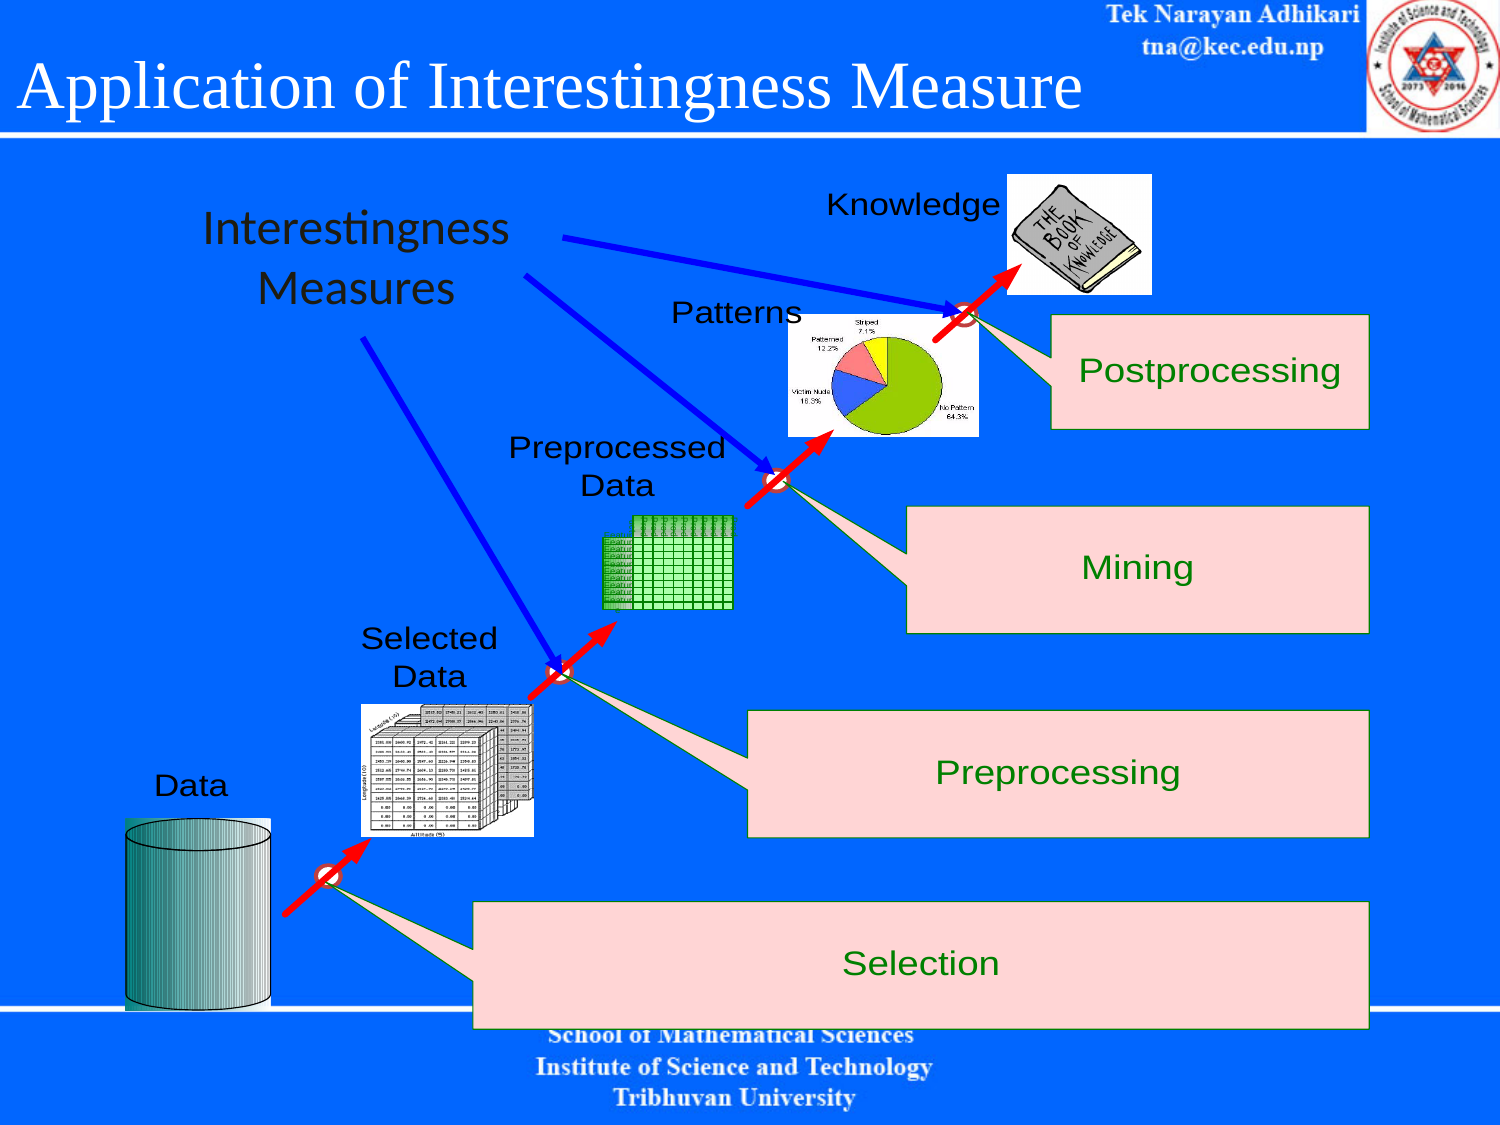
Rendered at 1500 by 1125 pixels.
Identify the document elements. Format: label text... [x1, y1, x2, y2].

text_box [112, 162, 1374, 1036]
picture [0, 0, 1500, 1125]
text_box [162, 187, 963, 676]
title Application of Interestingness Measure [0, 12, 1100, 150]
